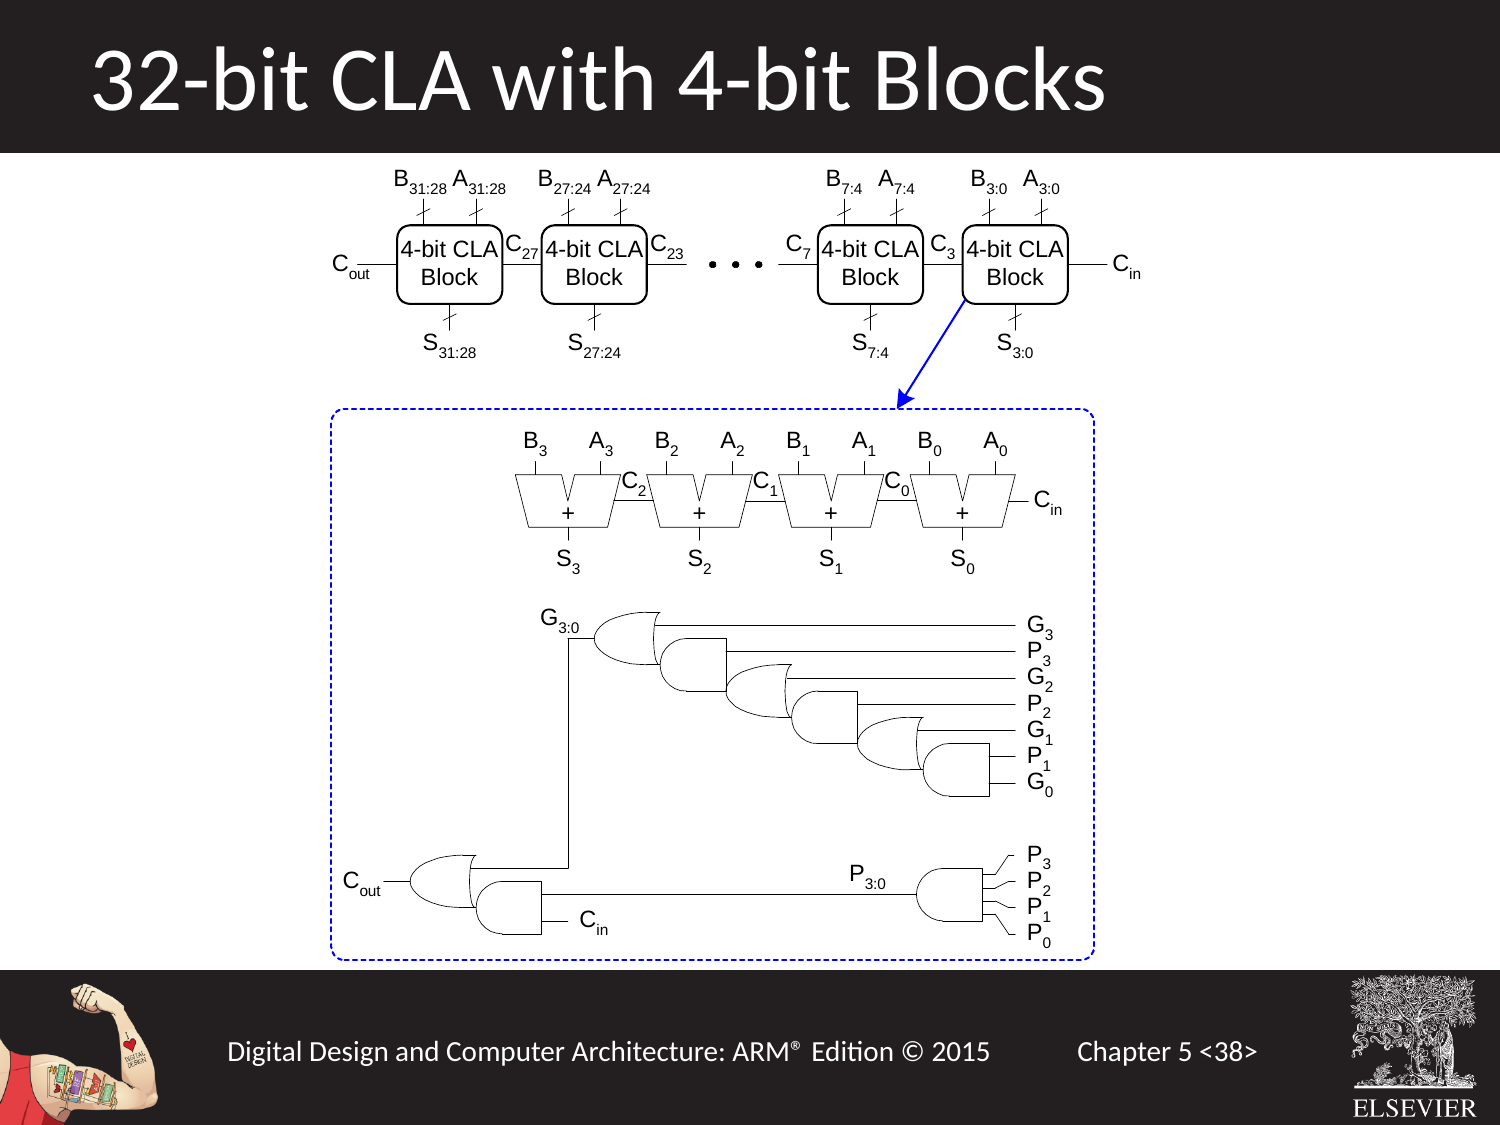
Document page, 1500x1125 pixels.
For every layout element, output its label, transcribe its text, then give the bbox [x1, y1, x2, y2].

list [262, 149, 1163, 967]
text_box 32-bit CLA with 4-bit Blocks [75, 11, 1375, 136]
picture [1350, 974, 1477, 1117]
picture [0, 979, 163, 1125]
